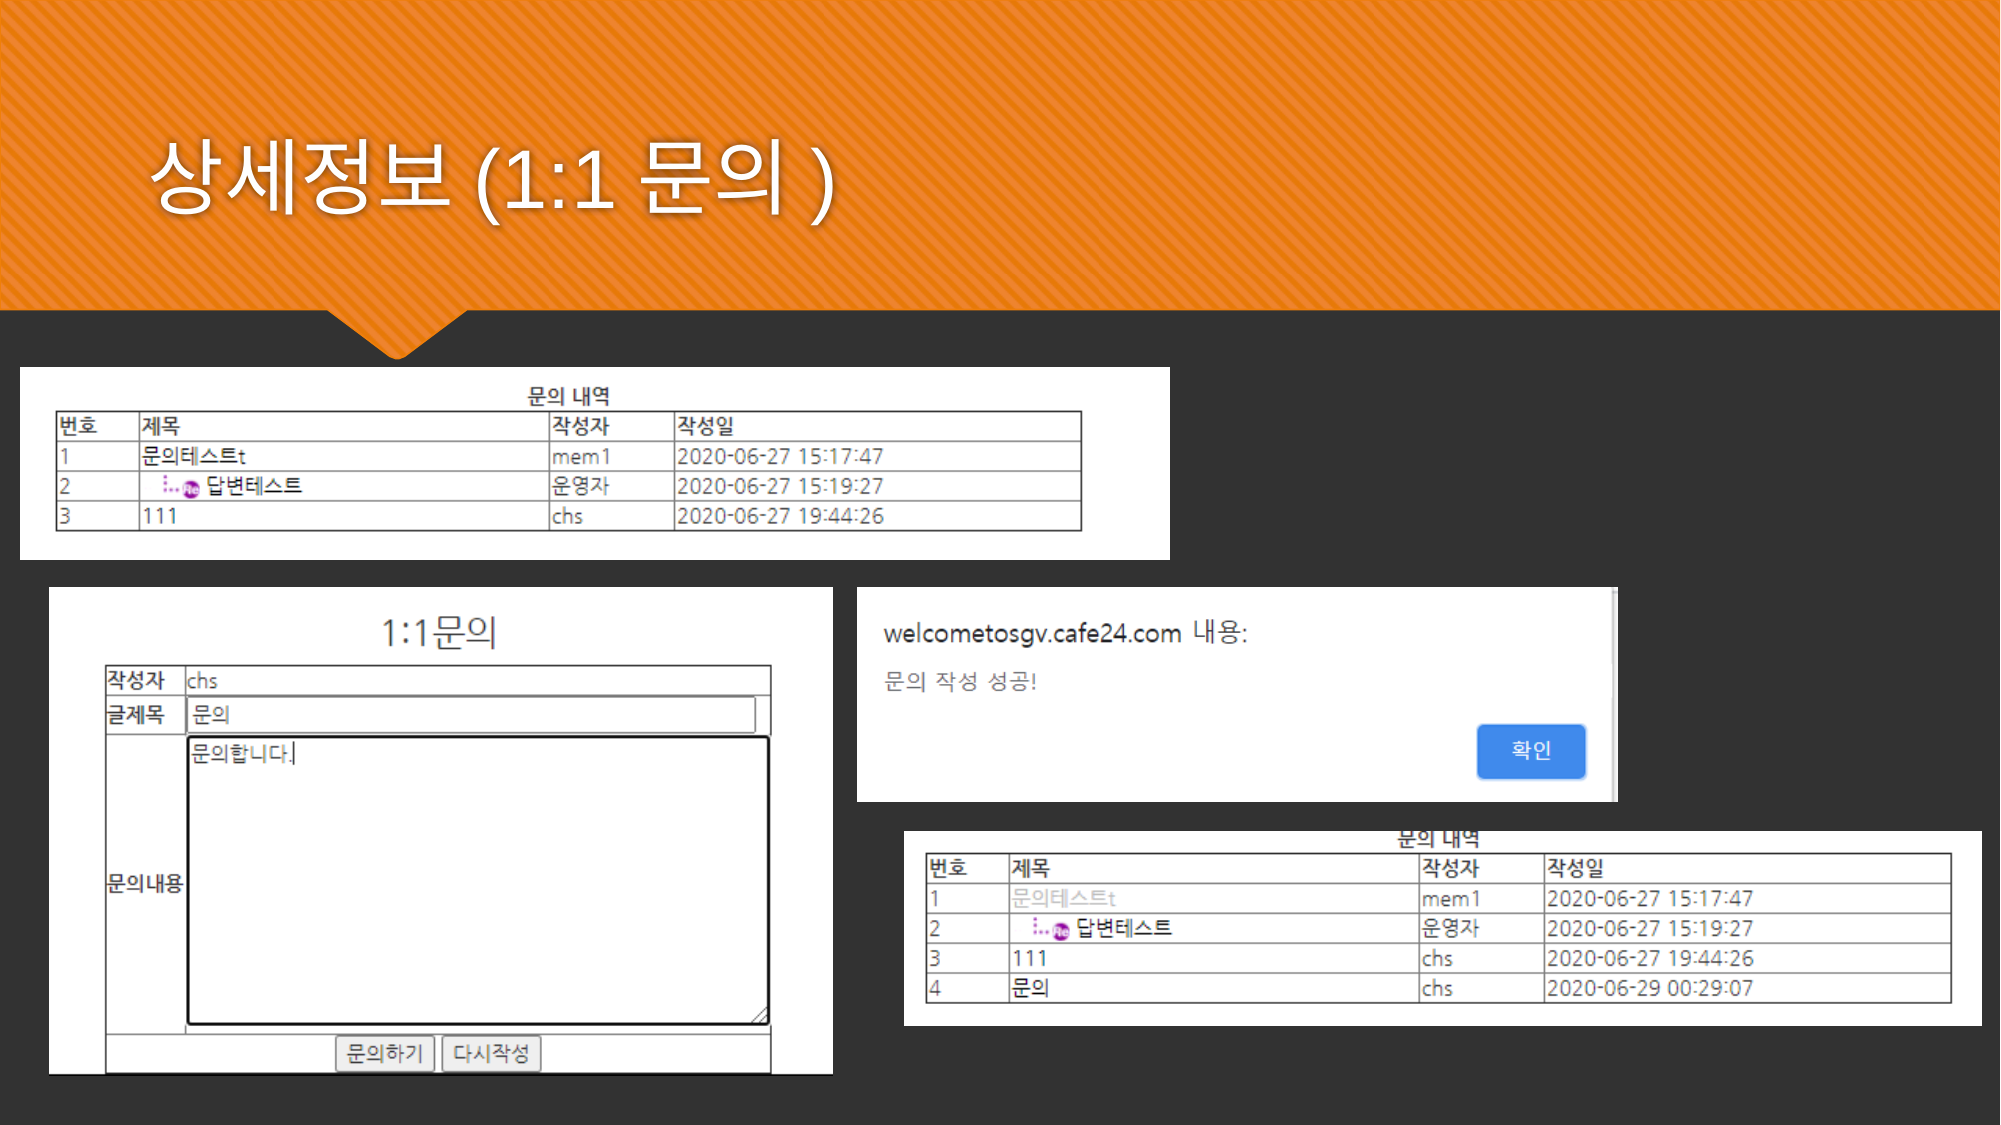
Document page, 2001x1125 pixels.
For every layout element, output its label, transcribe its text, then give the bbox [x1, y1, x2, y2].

picture [20, 366, 1170, 560]
picture [49, 586, 833, 1077]
picture [904, 831, 1982, 1026]
title 상세정보(1:1문의) [132, 73, 1868, 233]
picture [856, 586, 1618, 802]
